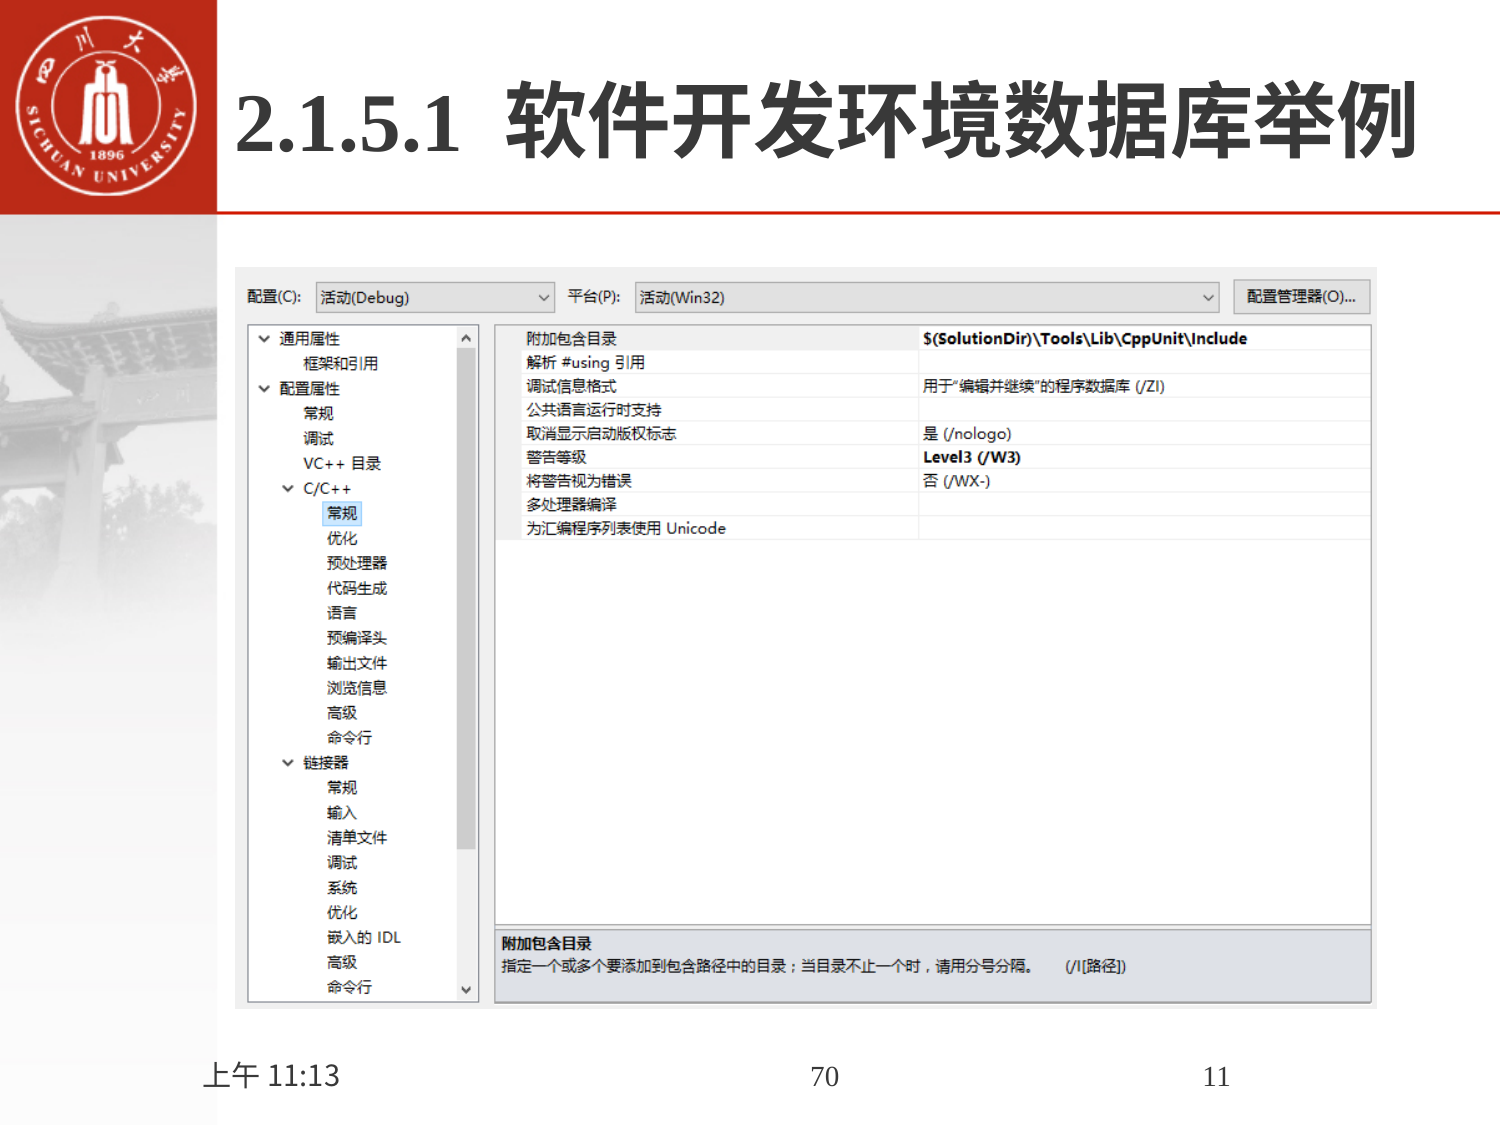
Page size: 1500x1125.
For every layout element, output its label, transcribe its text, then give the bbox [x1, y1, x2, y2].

text_box <number> [1187, 1049, 1500, 1125]
picture [0, 0, 1500, 1125]
title 2.1.5.1 软件开发环境数据库举例 [219, 18, 1495, 217]
text_box 70 [587, 1049, 1063, 1125]
text_box 上午 11:13 [187, 1049, 500, 1125]
